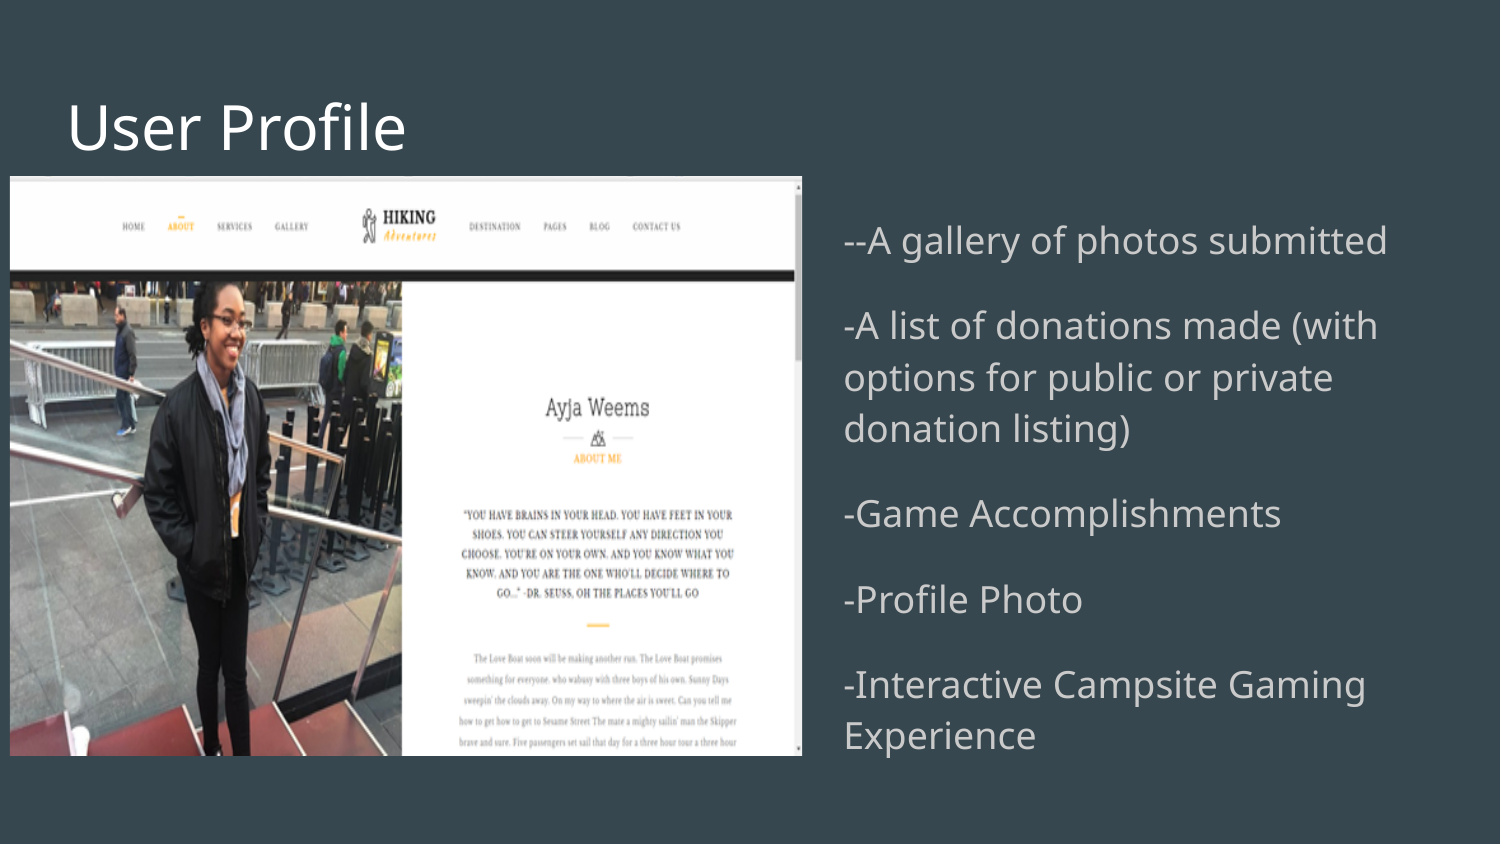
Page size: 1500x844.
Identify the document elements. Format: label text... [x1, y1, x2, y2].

picture [9, 176, 803, 756]
list --A gallery of photos submitted -A list of donations made (with options for public or private donation listing) -Game Accomplishments -Profile Photo -Interactive Campsite Gaming Experience [828, 195, 1485, 756]
title User Profile [51, 72, 1449, 167]
